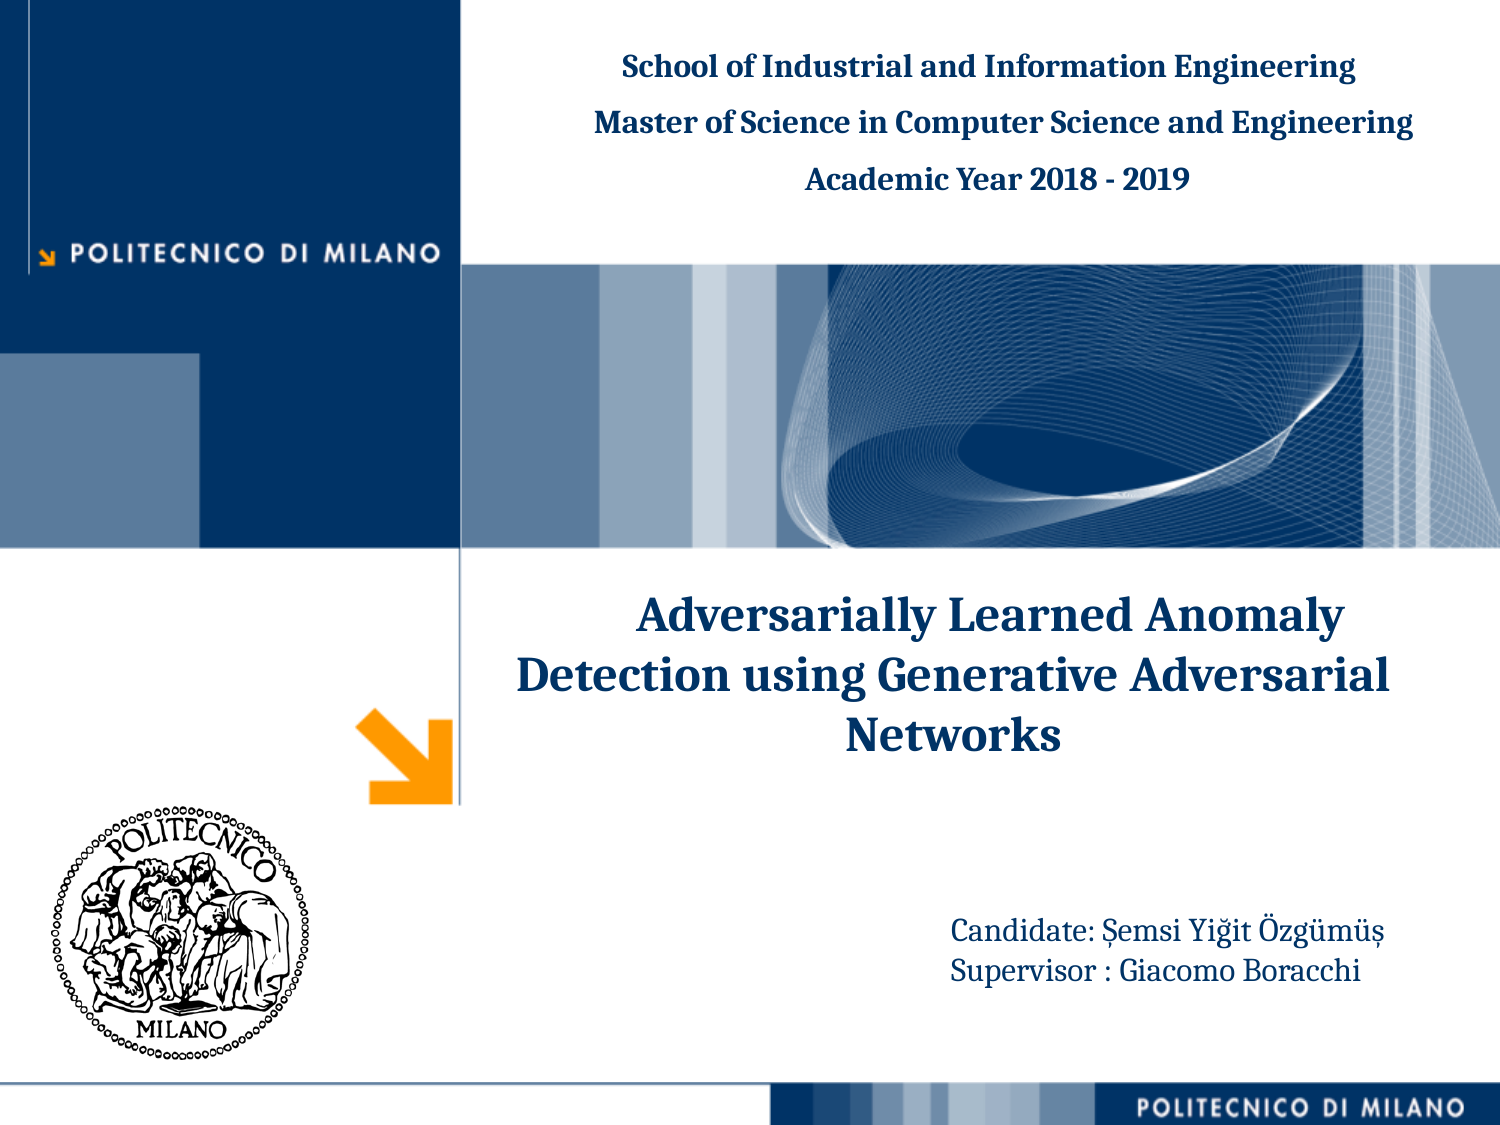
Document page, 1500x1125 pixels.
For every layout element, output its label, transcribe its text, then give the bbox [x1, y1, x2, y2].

subtitle Candidate: Şemsi Yiğit Özgümüş Supervisor : Giacomo Boracchi [936, 892, 1449, 1021]
picture [0, 1082, 1500, 1125]
picture [0, 0, 1500, 1061]
